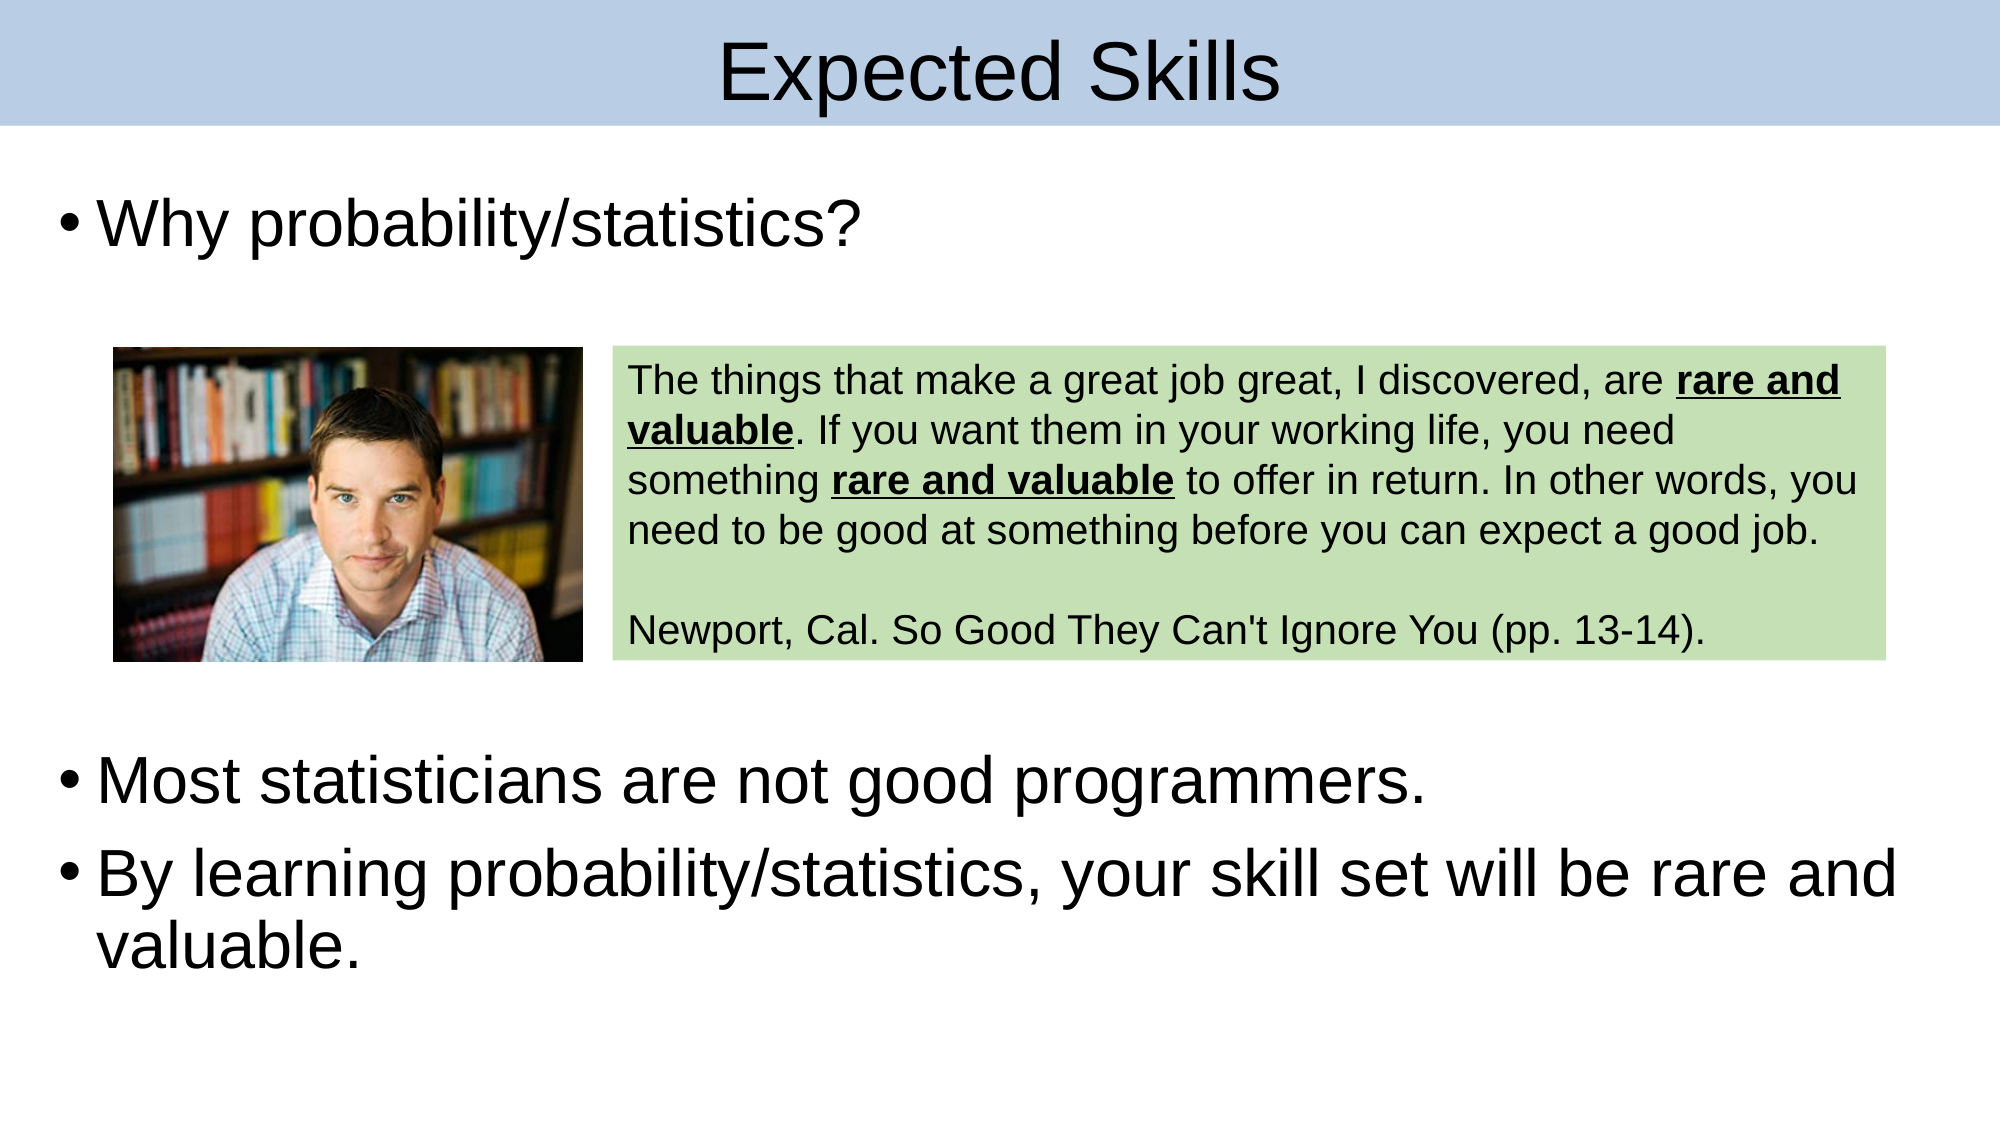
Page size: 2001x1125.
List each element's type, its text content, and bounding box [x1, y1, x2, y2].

picture [113, 347, 583, 662]
text_box The things that make a great job great, I discovered, are rare and valuable. If you want them in your working life, you need something rare and valuable to offer in return. In other words, you need to be good at something before you can expect a good job. Newport, Cal. So Good They Can't Ignore You (pp. 13-14). [612, 345, 1886, 661]
title Expected Skills [0, 0, 2000, 126]
list Why probability/statistics? Most statisticians are not good programmers. By learning probability/statistics, your skill set will be rare and valuable. [43, 181, 1957, 1014]
